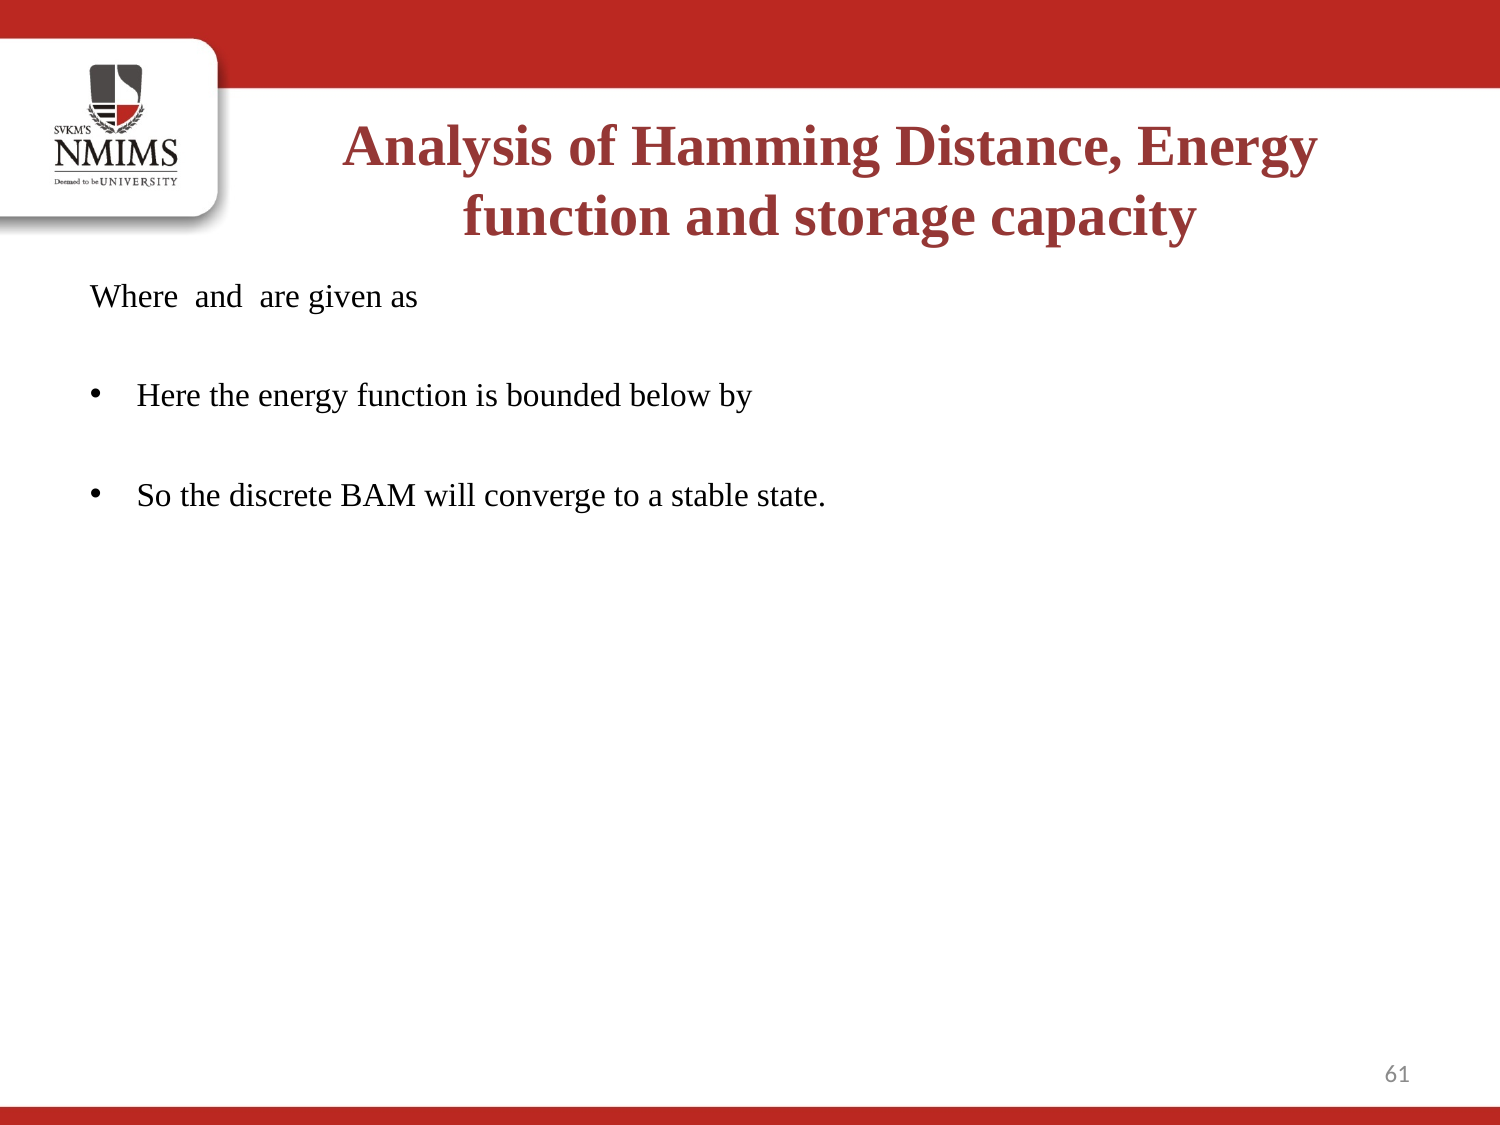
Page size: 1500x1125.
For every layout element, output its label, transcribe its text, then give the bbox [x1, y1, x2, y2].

text_box Analysis of Hamming Distance, Energy function and storage capacity [237, 99, 1425, 255]
slide_number 61 [1074, 1042, 1425, 1103]
picture [0, 0, 1500, 1125]
